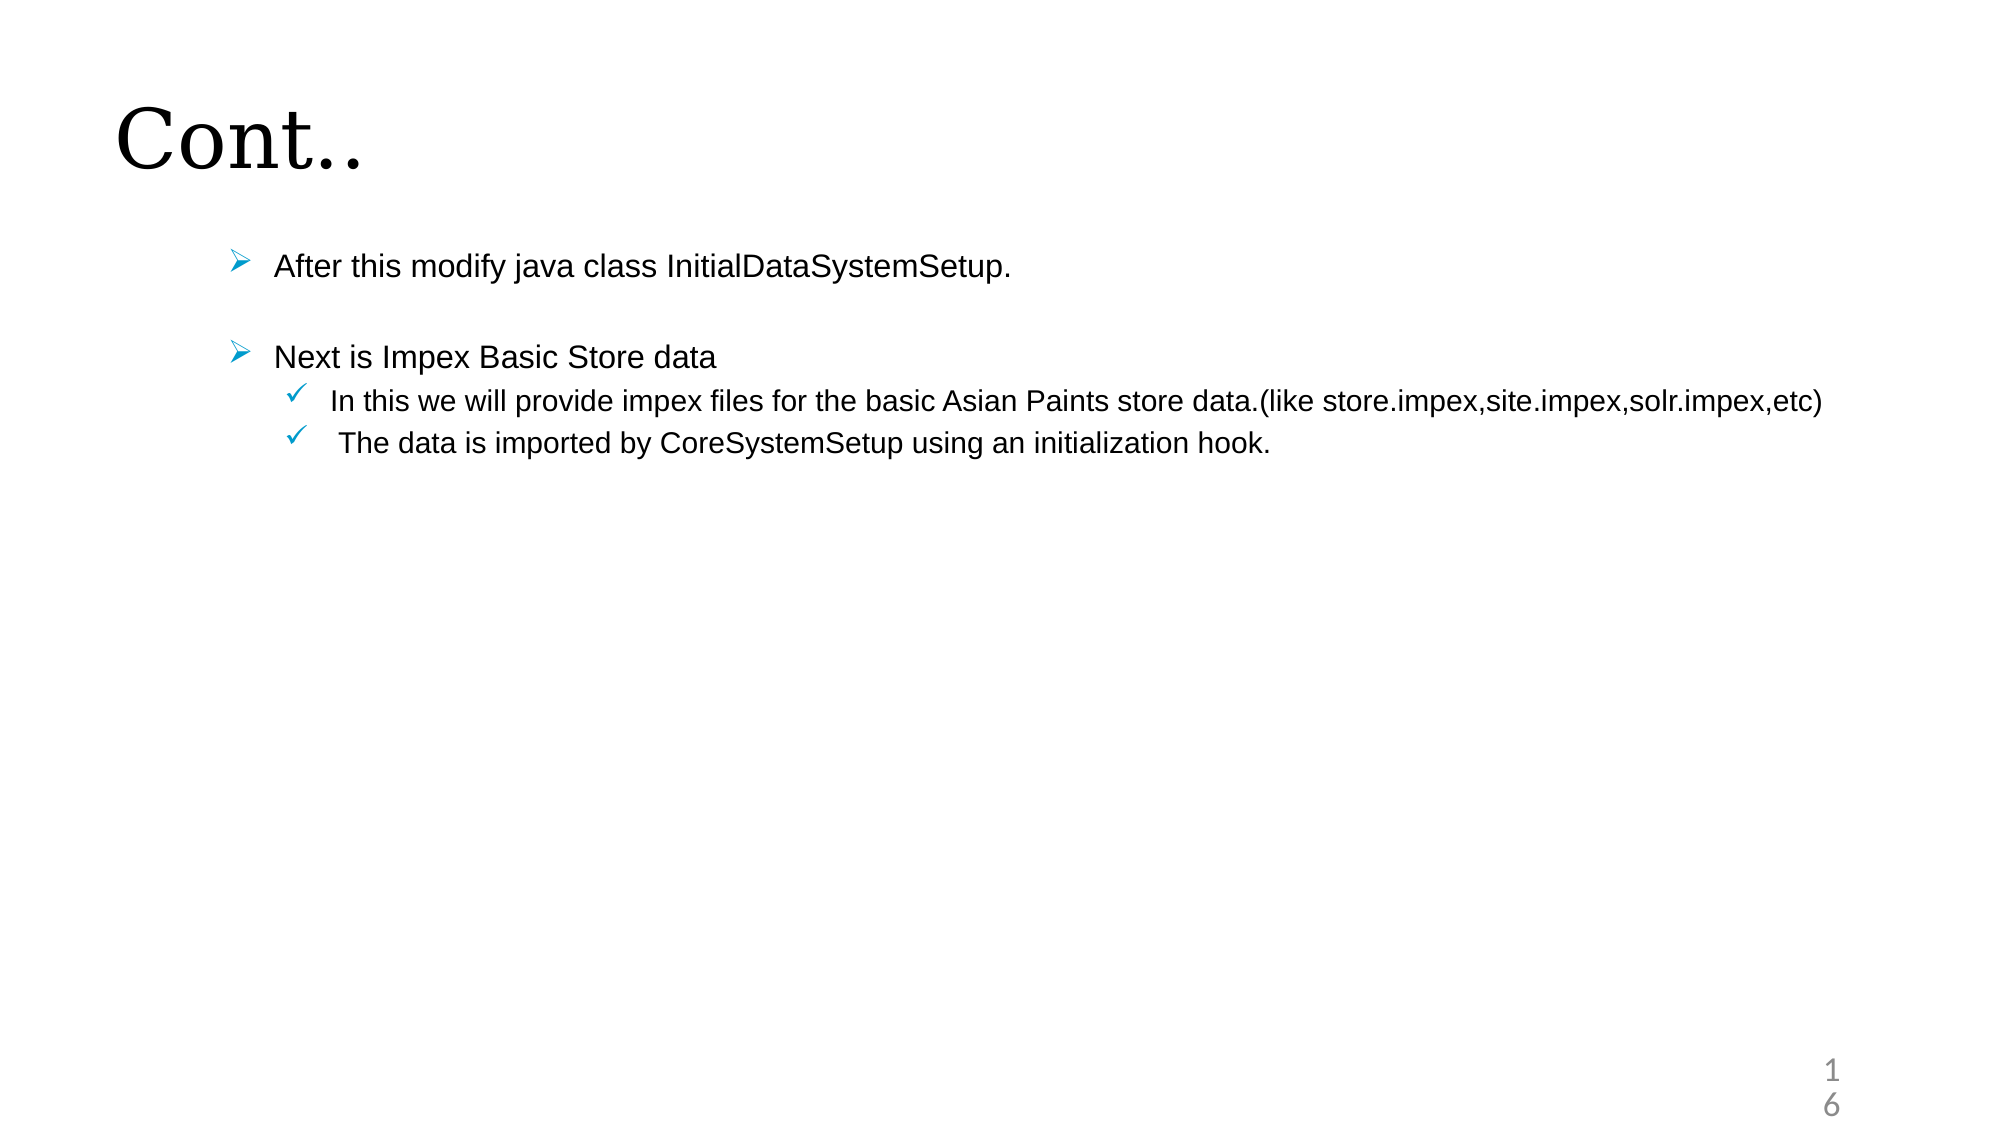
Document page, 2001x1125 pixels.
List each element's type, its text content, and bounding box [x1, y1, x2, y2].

slide_number 16 [1807, 1049, 1857, 1086]
text_box After this modify java class InitialDataSystemSetup. Next is Impex Basic Store data In this we will provide impex files for the basic Asian Paints store data.(like store.impex,site.impex,solr.impex,etc) The data is imported by CoreSystemSetup using an initialization hook. [135, 193, 1837, 1002]
title Cont.. [99, 0, 1900, 195]
